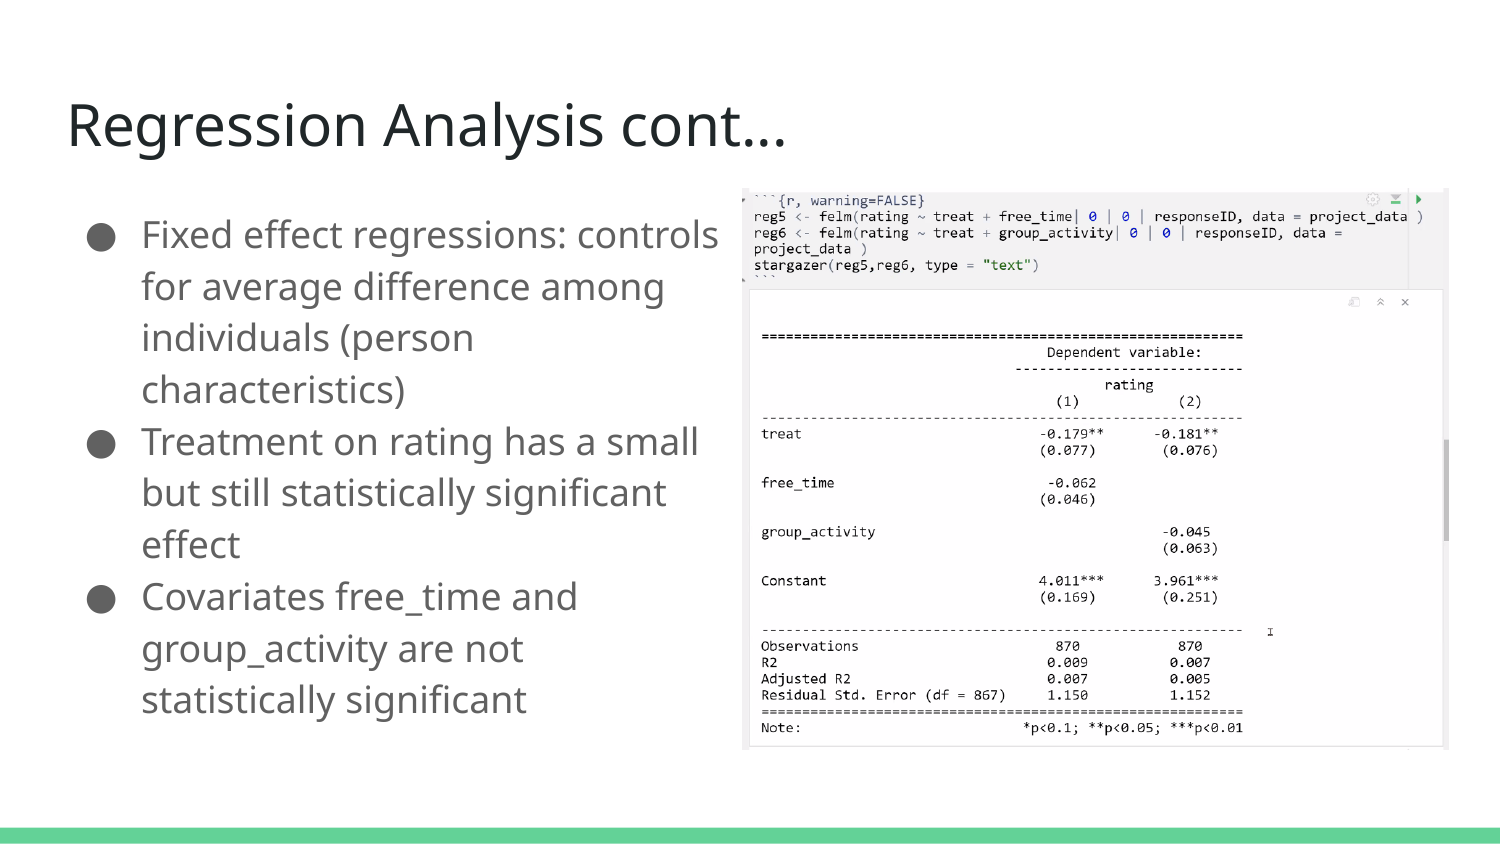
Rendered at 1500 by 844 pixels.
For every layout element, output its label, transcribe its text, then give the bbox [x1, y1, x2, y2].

title Regression Analysis cont... [51, 72, 1449, 167]
list Fixed effect regressions: controls for average difference among individuals (person characteristics) Treatment on rating has a small but still statistically significant effect Covariates free_time and group_activity are not statistically significant [51, 189, 740, 750]
picture [742, 188, 1450, 750]
